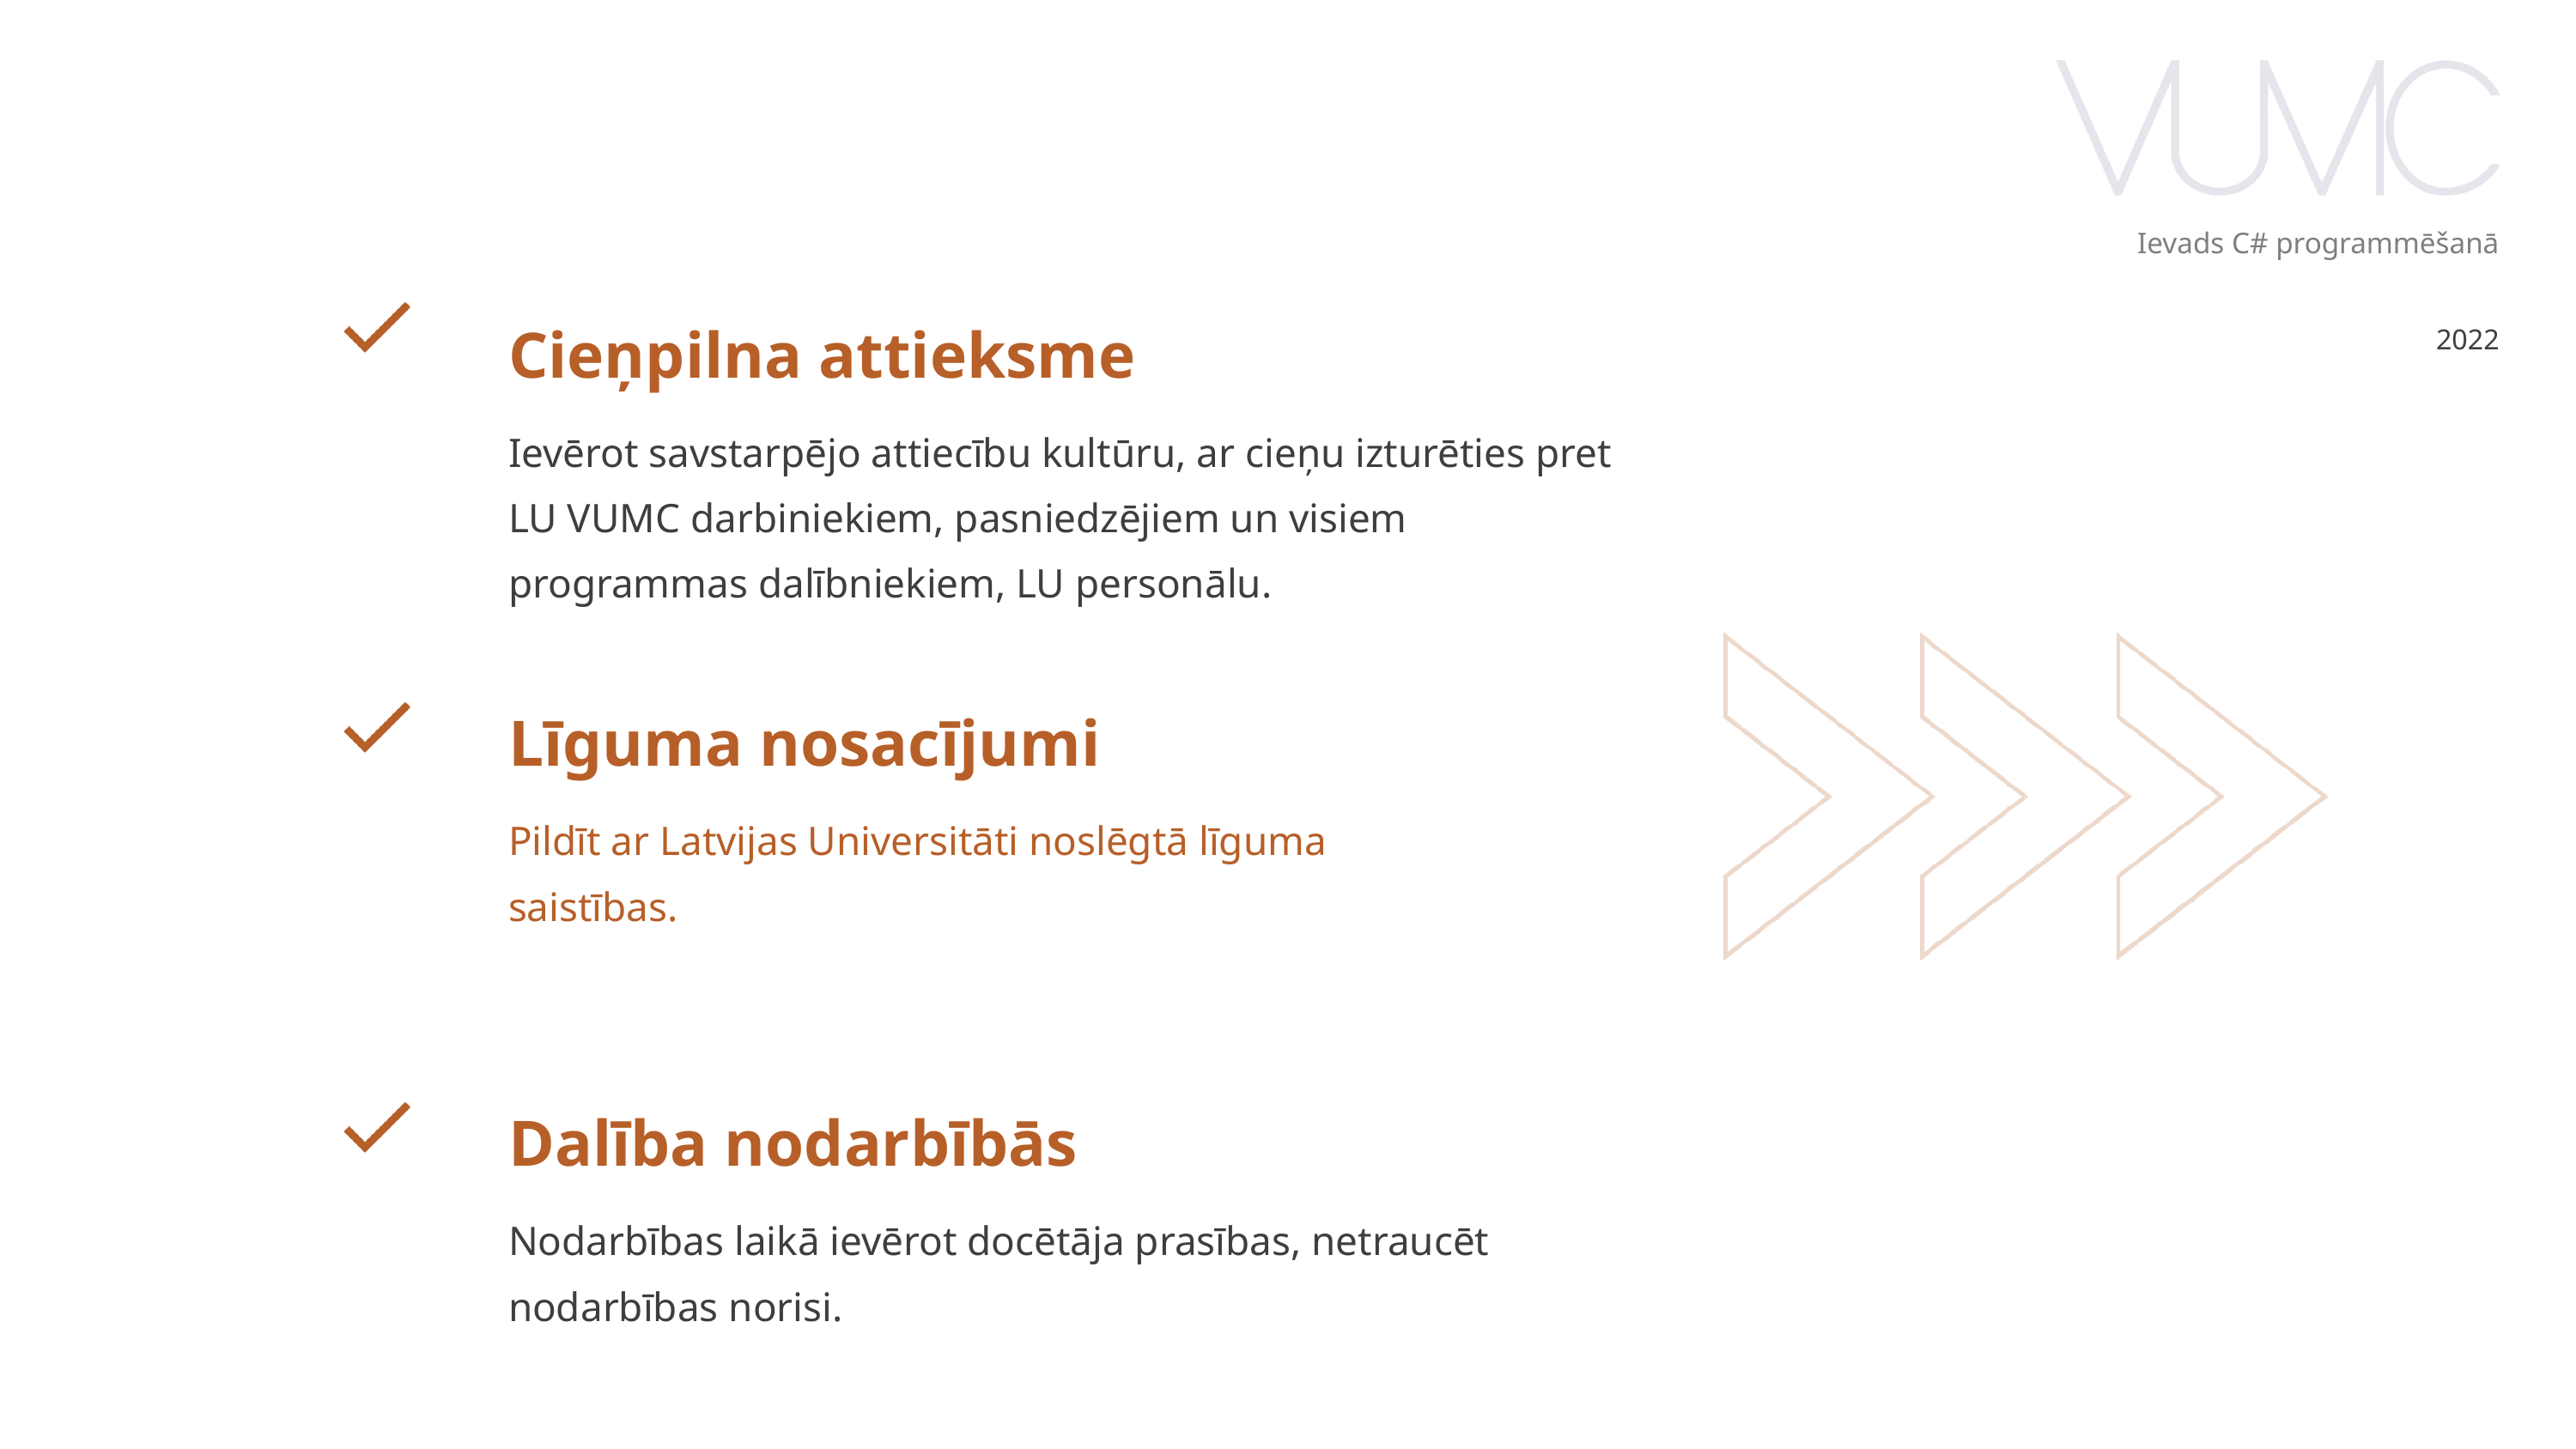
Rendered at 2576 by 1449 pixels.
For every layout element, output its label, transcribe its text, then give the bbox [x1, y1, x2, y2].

picture [343, 700, 410, 753]
text_box Ievads C# programmēšanā 2022 [1767, 225, 2500, 355]
picture [2056, 60, 2500, 197]
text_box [507, 688, 1406, 904]
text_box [507, 1088, 1587, 1359]
picture [343, 300, 410, 353]
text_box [507, 300, 1630, 681]
picture [1723, 632, 2329, 961]
picture [343, 1101, 410, 1153]
